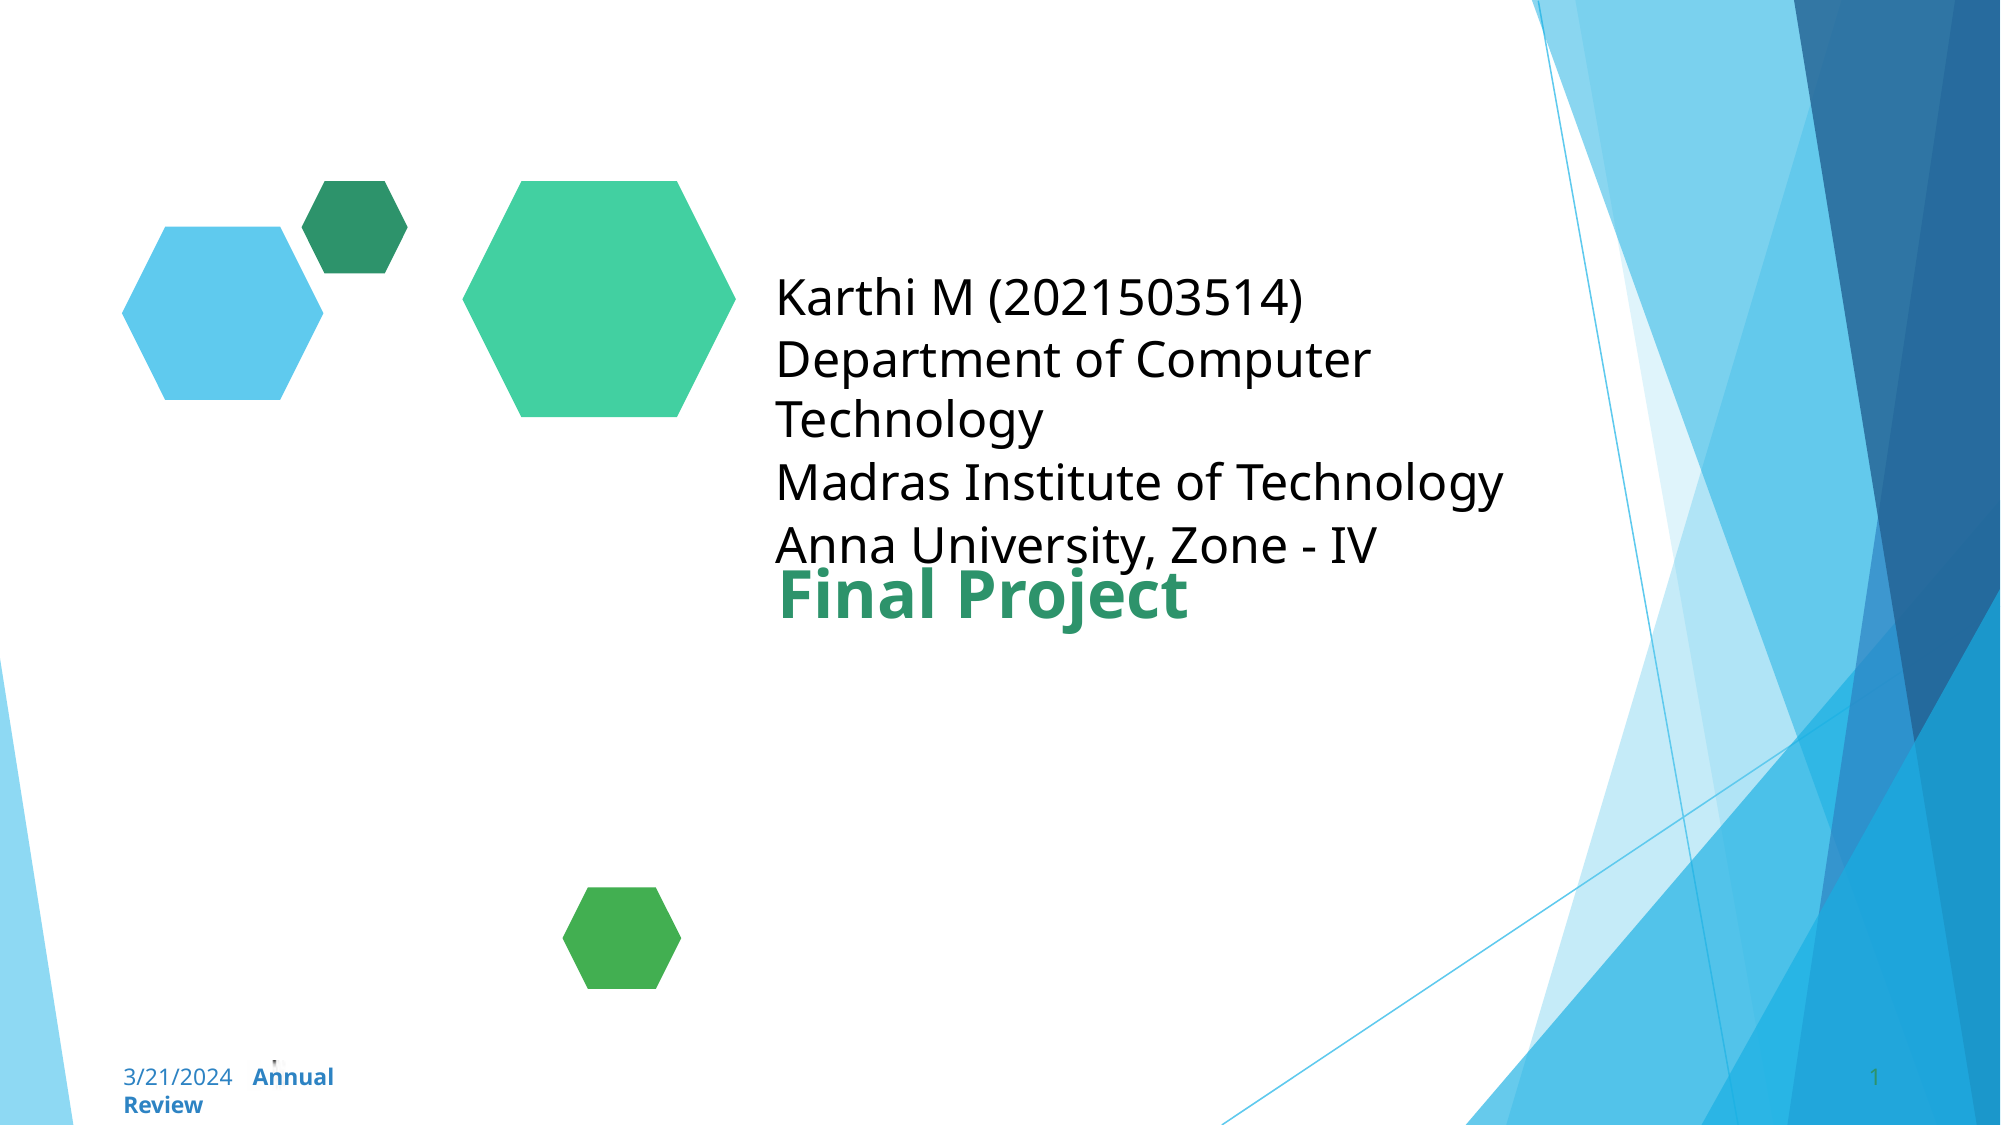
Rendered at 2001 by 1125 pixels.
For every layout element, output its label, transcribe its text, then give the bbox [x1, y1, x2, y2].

text_box 3/21/2024 Annual Review [121, 1103, 417, 1118]
text_box [462, 181, 736, 418]
text_box [562, 887, 682, 989]
text_box Karthi M (2021503514) Department of Computer Technology Madras Institute of Technology Anna University, Zone - IV [773, 262, 1640, 574]
picture [110, 1060, 463, 1094]
text_box Final Project [774, 549, 1228, 632]
slide_number 1 [1849, 1061, 1890, 1125]
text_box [121, 180, 408, 401]
